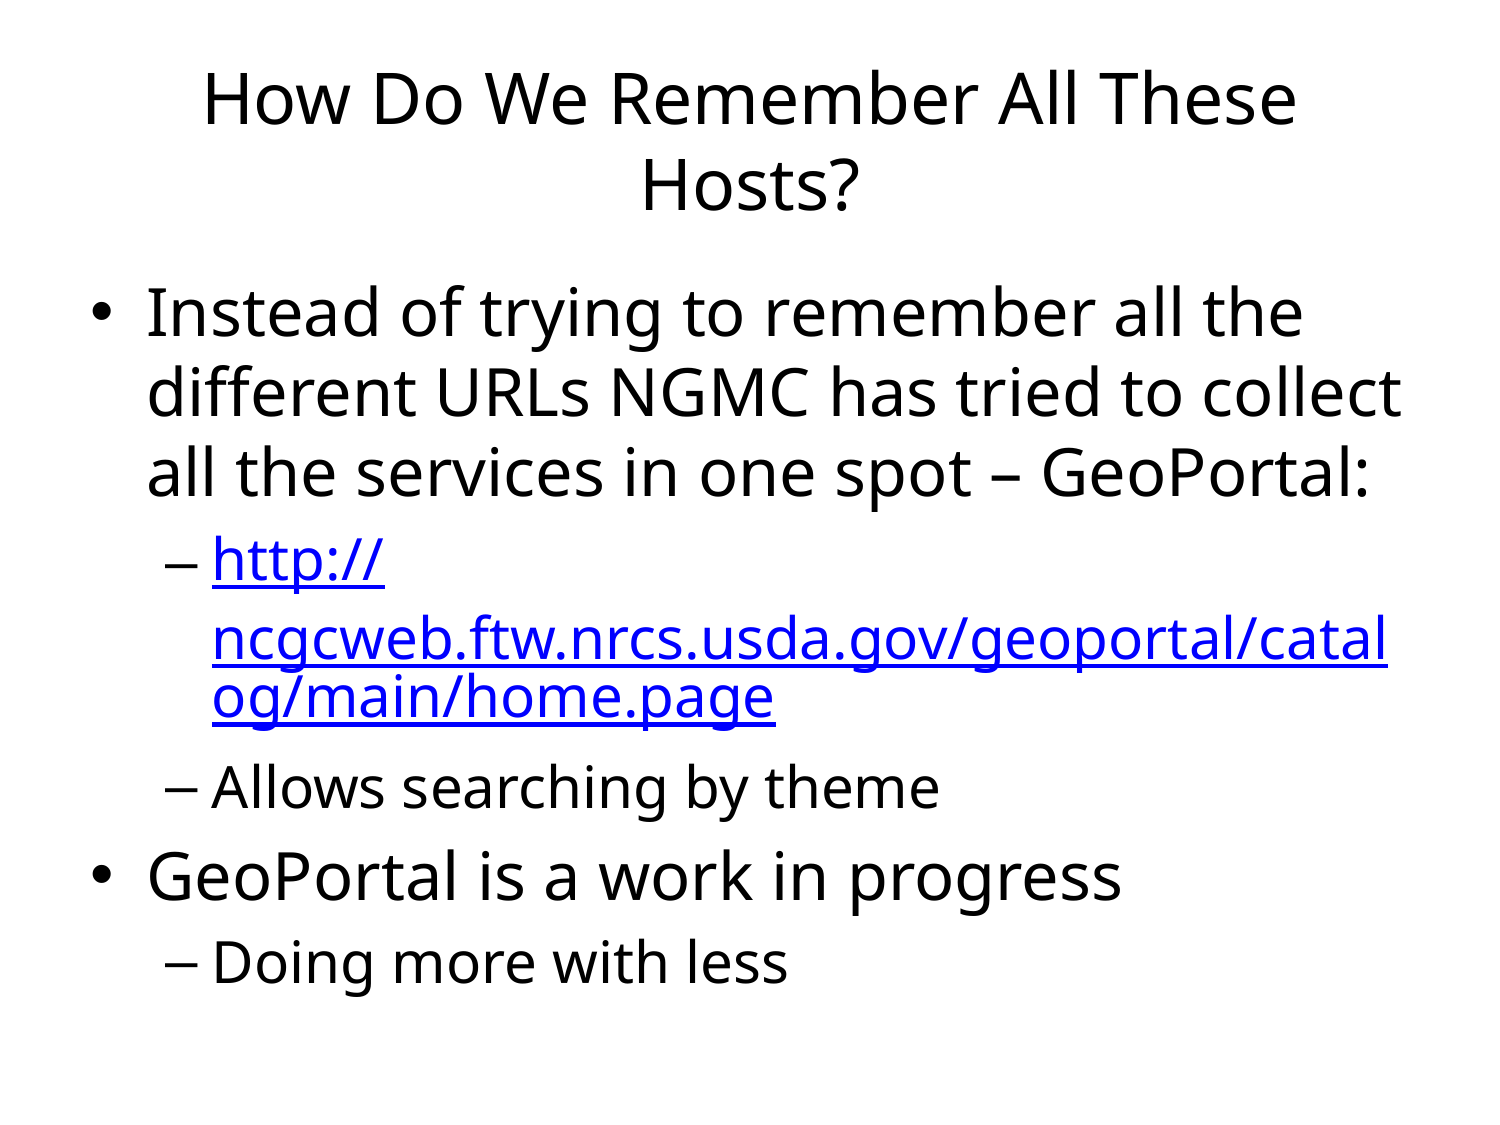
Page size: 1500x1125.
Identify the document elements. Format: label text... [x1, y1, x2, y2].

title How Do We Remember All These Hosts? [75, 45, 1425, 233]
list Instead of trying to remember all the different URLs NGMC has tried to collect all the services in one spot – GeoPortal: http://ncgcweb.ftw.nrcs.usda.gov/geoportal/catalog/main/home.page Allows searching by theme GeoPortal is a work in progress Doing more with less [75, 262, 1425, 1005]
